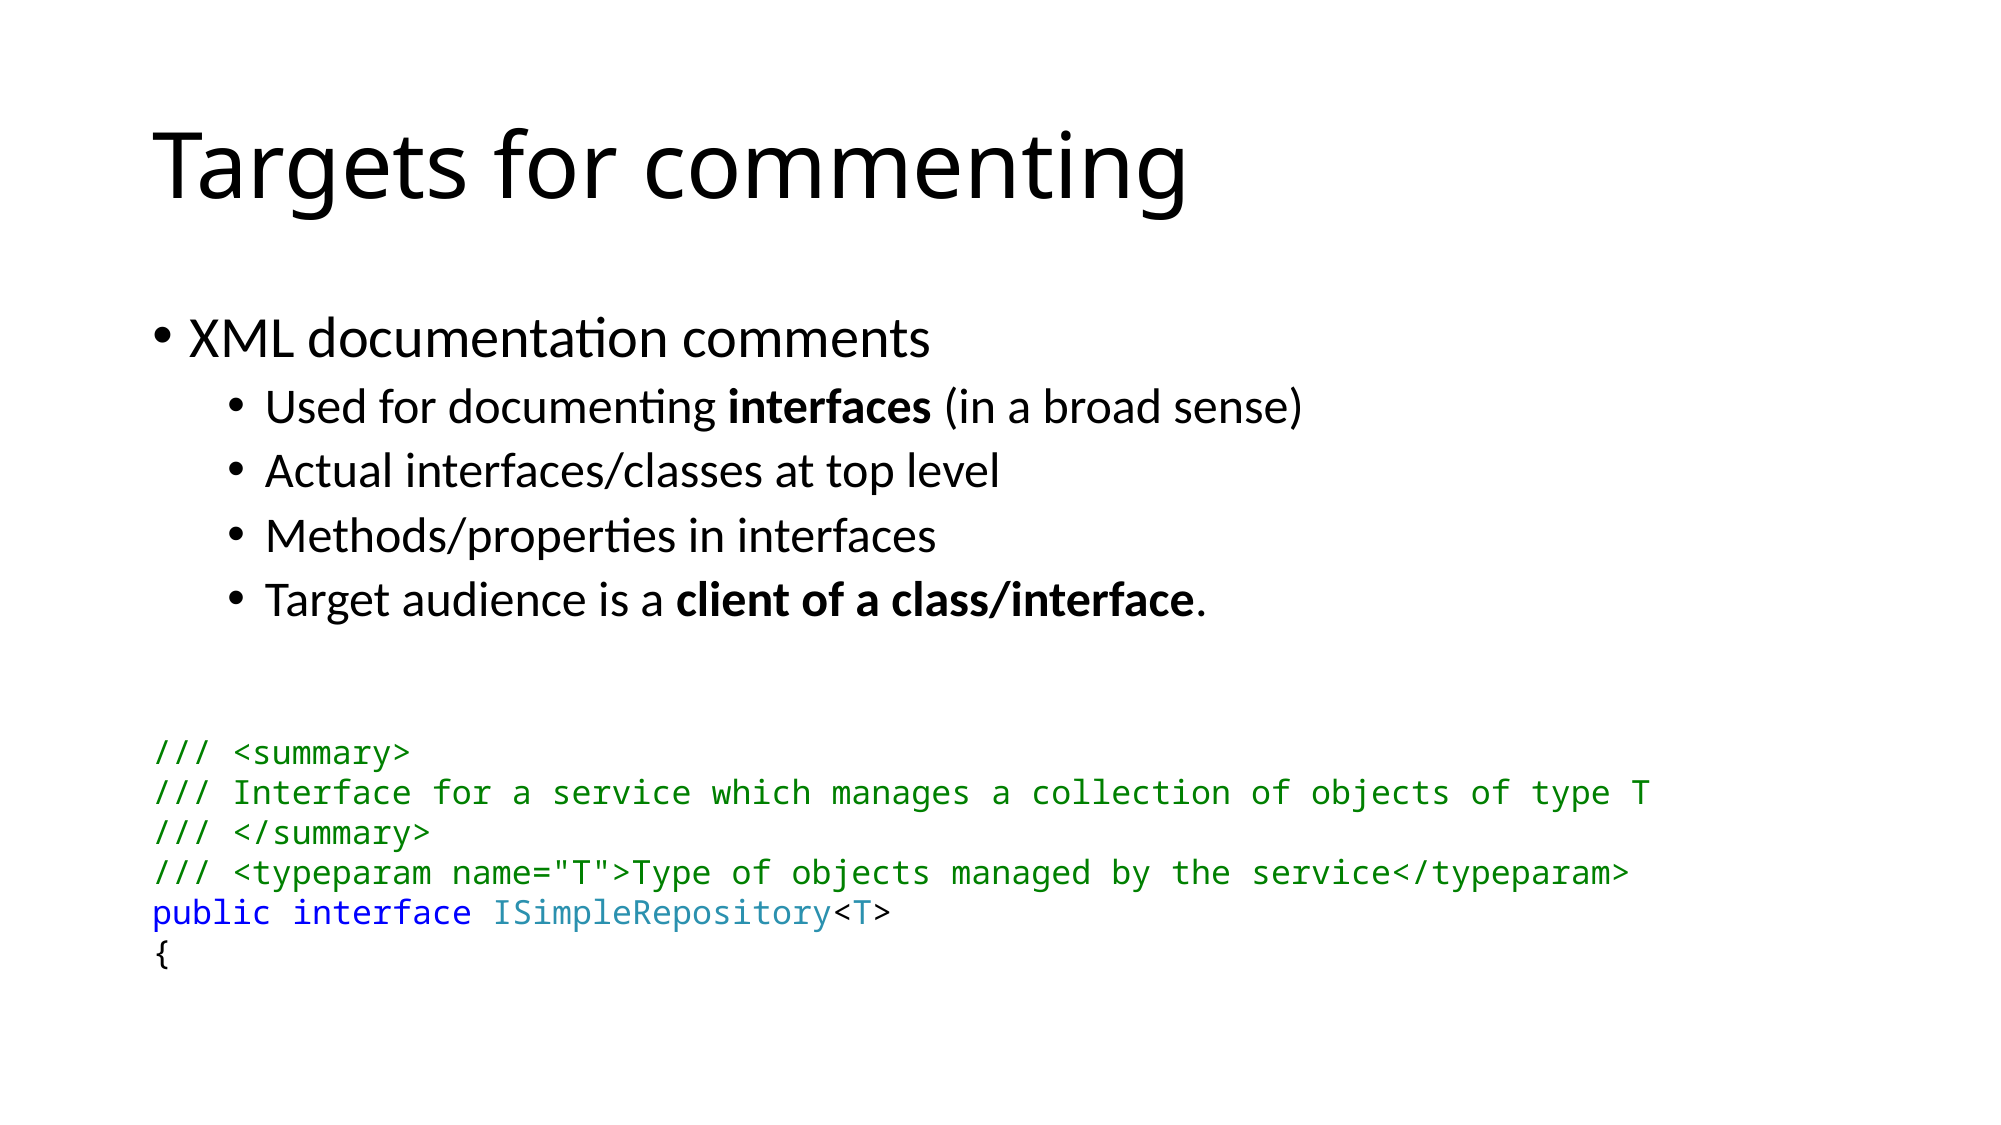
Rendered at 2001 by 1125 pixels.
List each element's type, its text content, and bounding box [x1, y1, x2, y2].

title Targets for commenting [137, 59, 1863, 278]
text_box /// <summary> /// Interface for a service which manages a collection of objects of type T /// </summary> /// <typeparam name="T">Type of objects managed by the service</typeparam> public interface ISimpleRepository<T> { [137, 723, 1810, 979]
list XML documentation comments Used for documenting interfaces (in a broad sense) Actual interfaces/classes at top level Methods/properties in interfaces Target audience is a client of a class/interface. [137, 299, 1680, 671]
